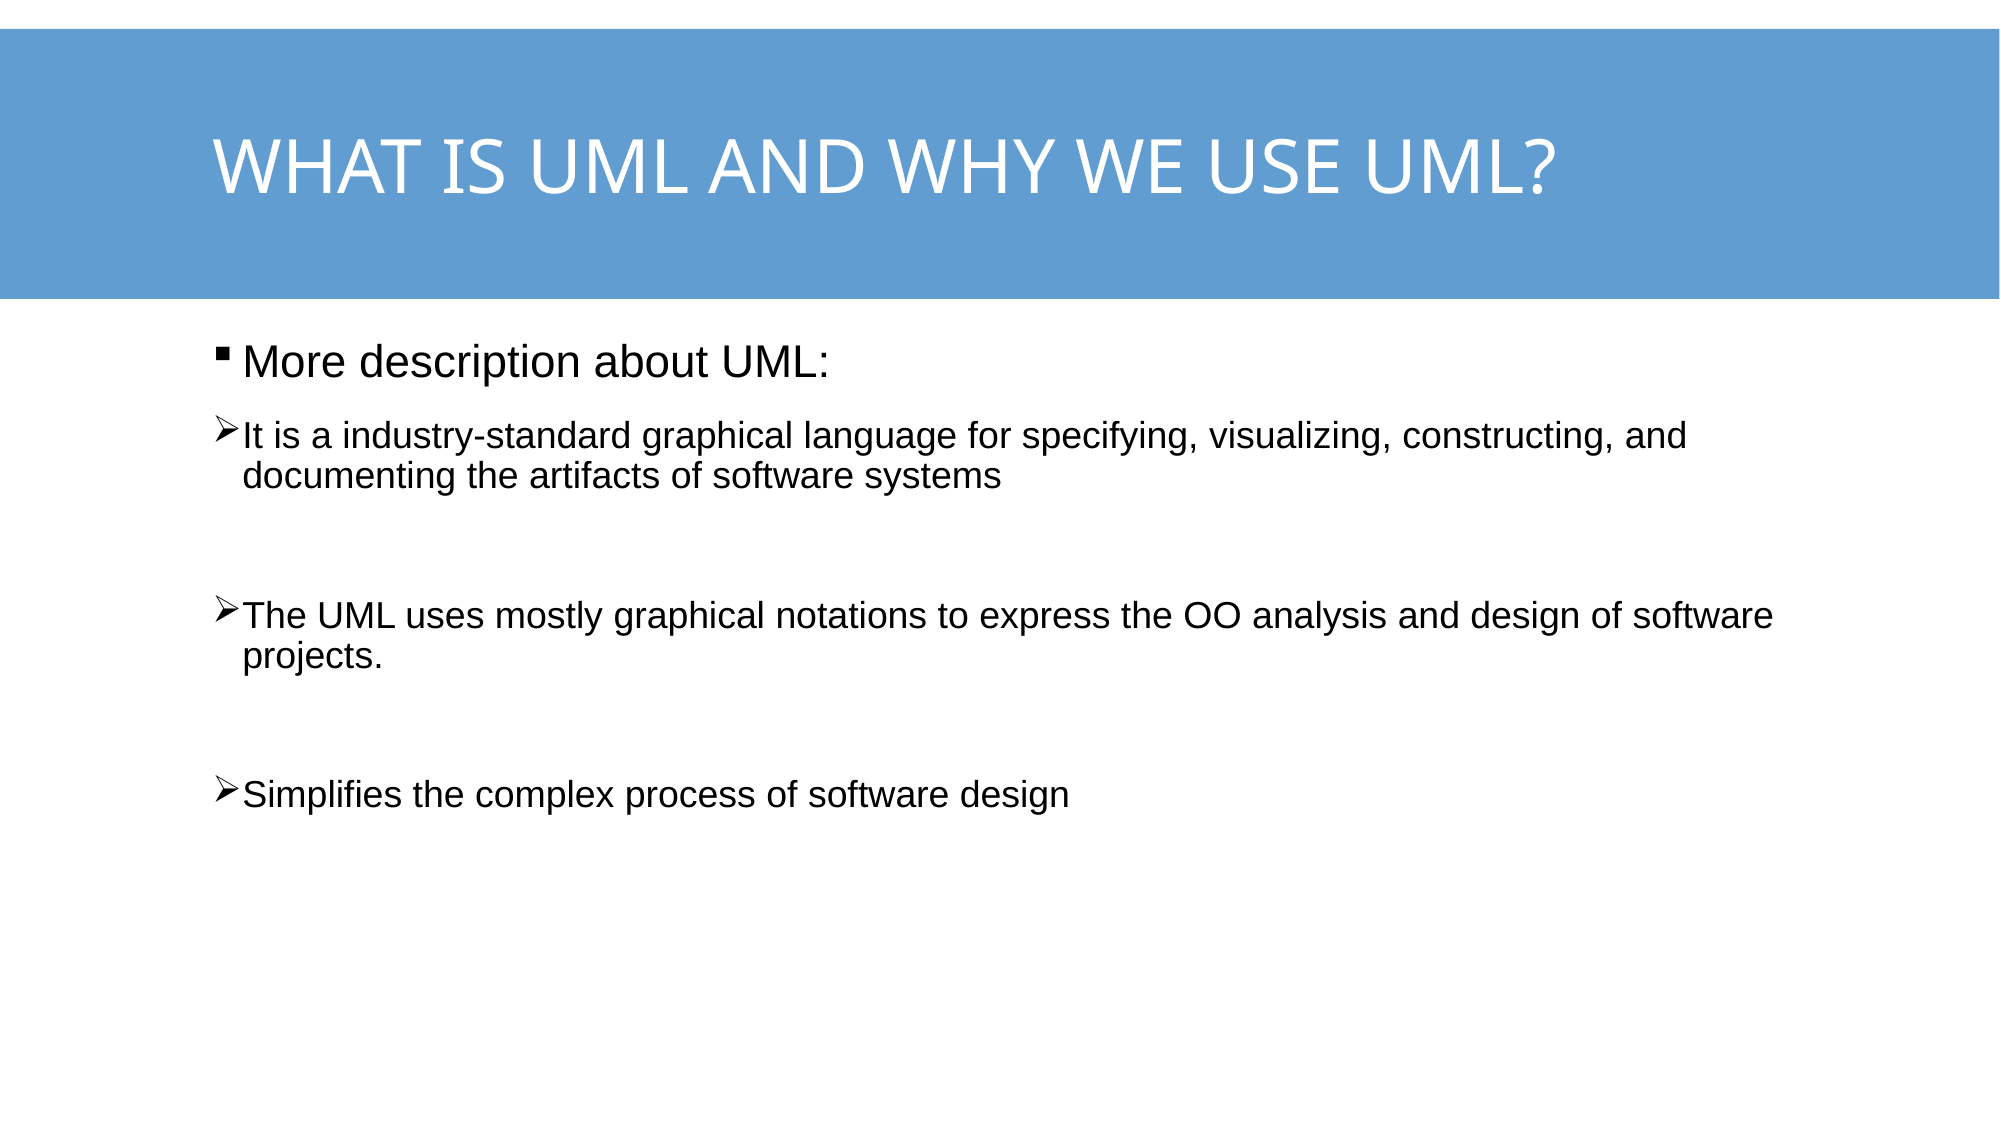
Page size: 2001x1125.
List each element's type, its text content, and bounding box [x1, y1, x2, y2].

title What is UML and Why we use UML? [197, 46, 1803, 295]
list More description about UML: It is a industry-standard graphical language for specifying, visualizing, constructing, and documenting the artifacts of software systems The UML uses mostly graphical notations to express the OO analysis and design of software projects. Simplifies the complex process of software design [197, 329, 1803, 1020]
